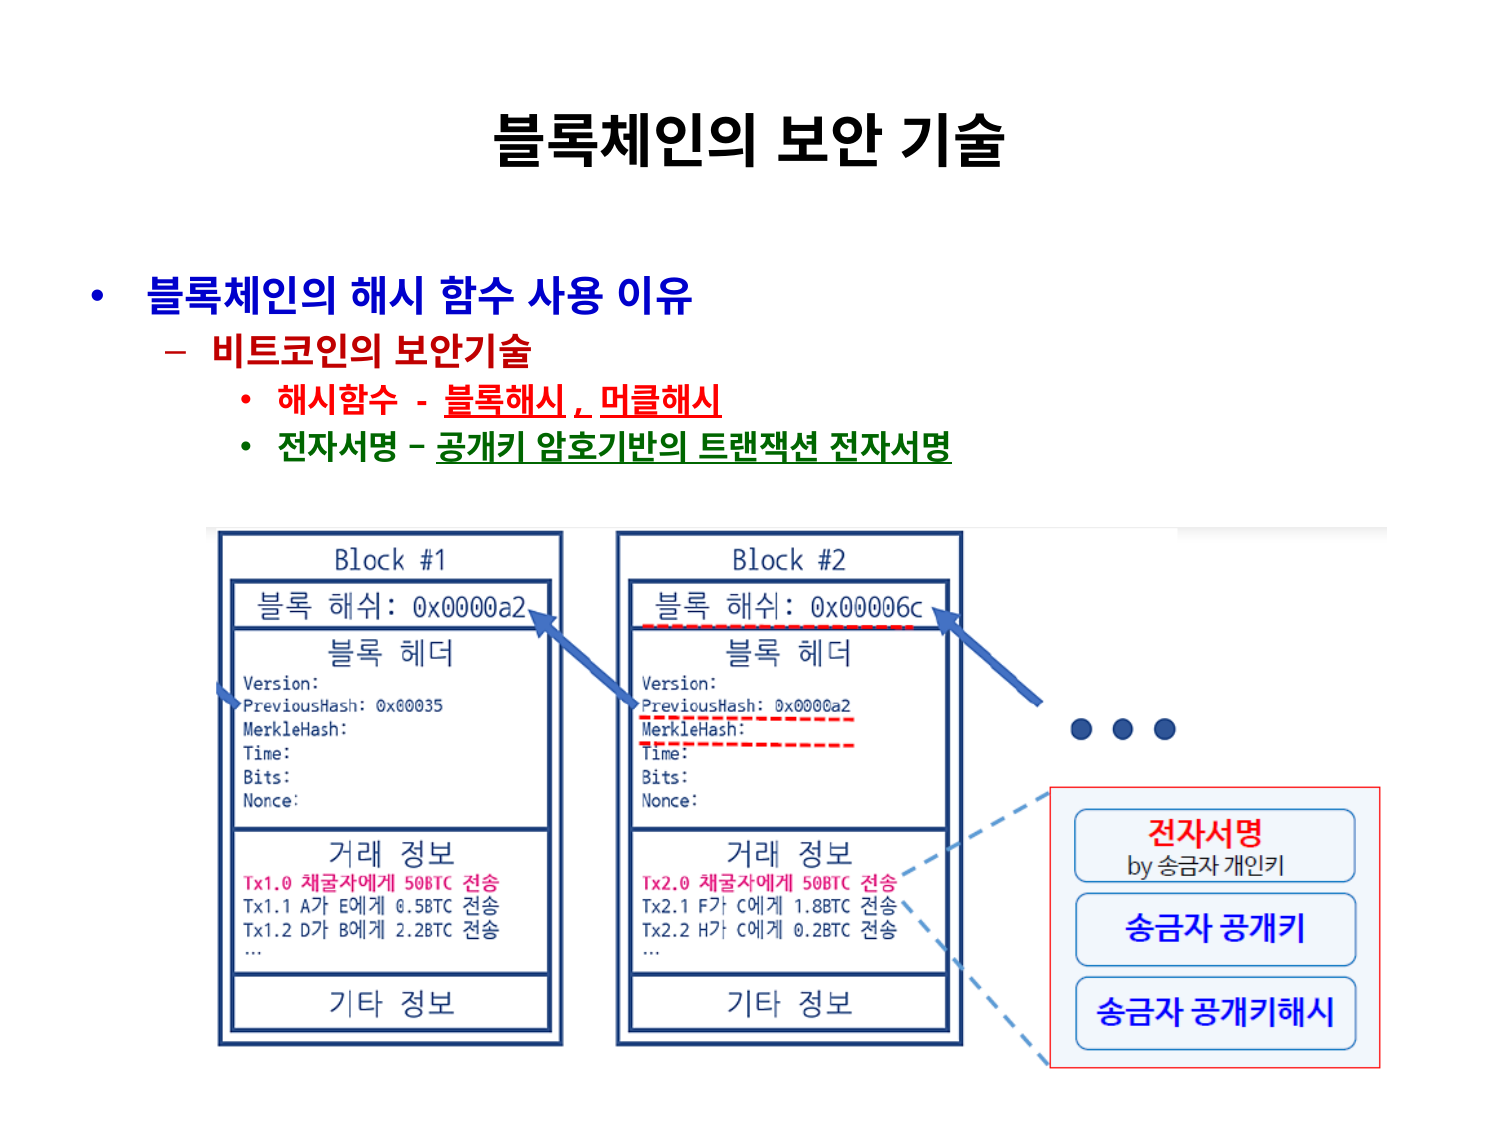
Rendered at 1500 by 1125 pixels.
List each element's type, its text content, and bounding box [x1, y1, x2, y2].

title 블록체인의 보안 기술 [75, 45, 1425, 233]
list 블록체인의 해시 함수 사용 이유 비트코인의 보안기술 해시함수 - 블록해시, 머클해시 전자서명 – 공개키 암호기반의 트랜잭션 전자서명 [75, 262, 1425, 1005]
picture [206, 526, 1387, 1075]
